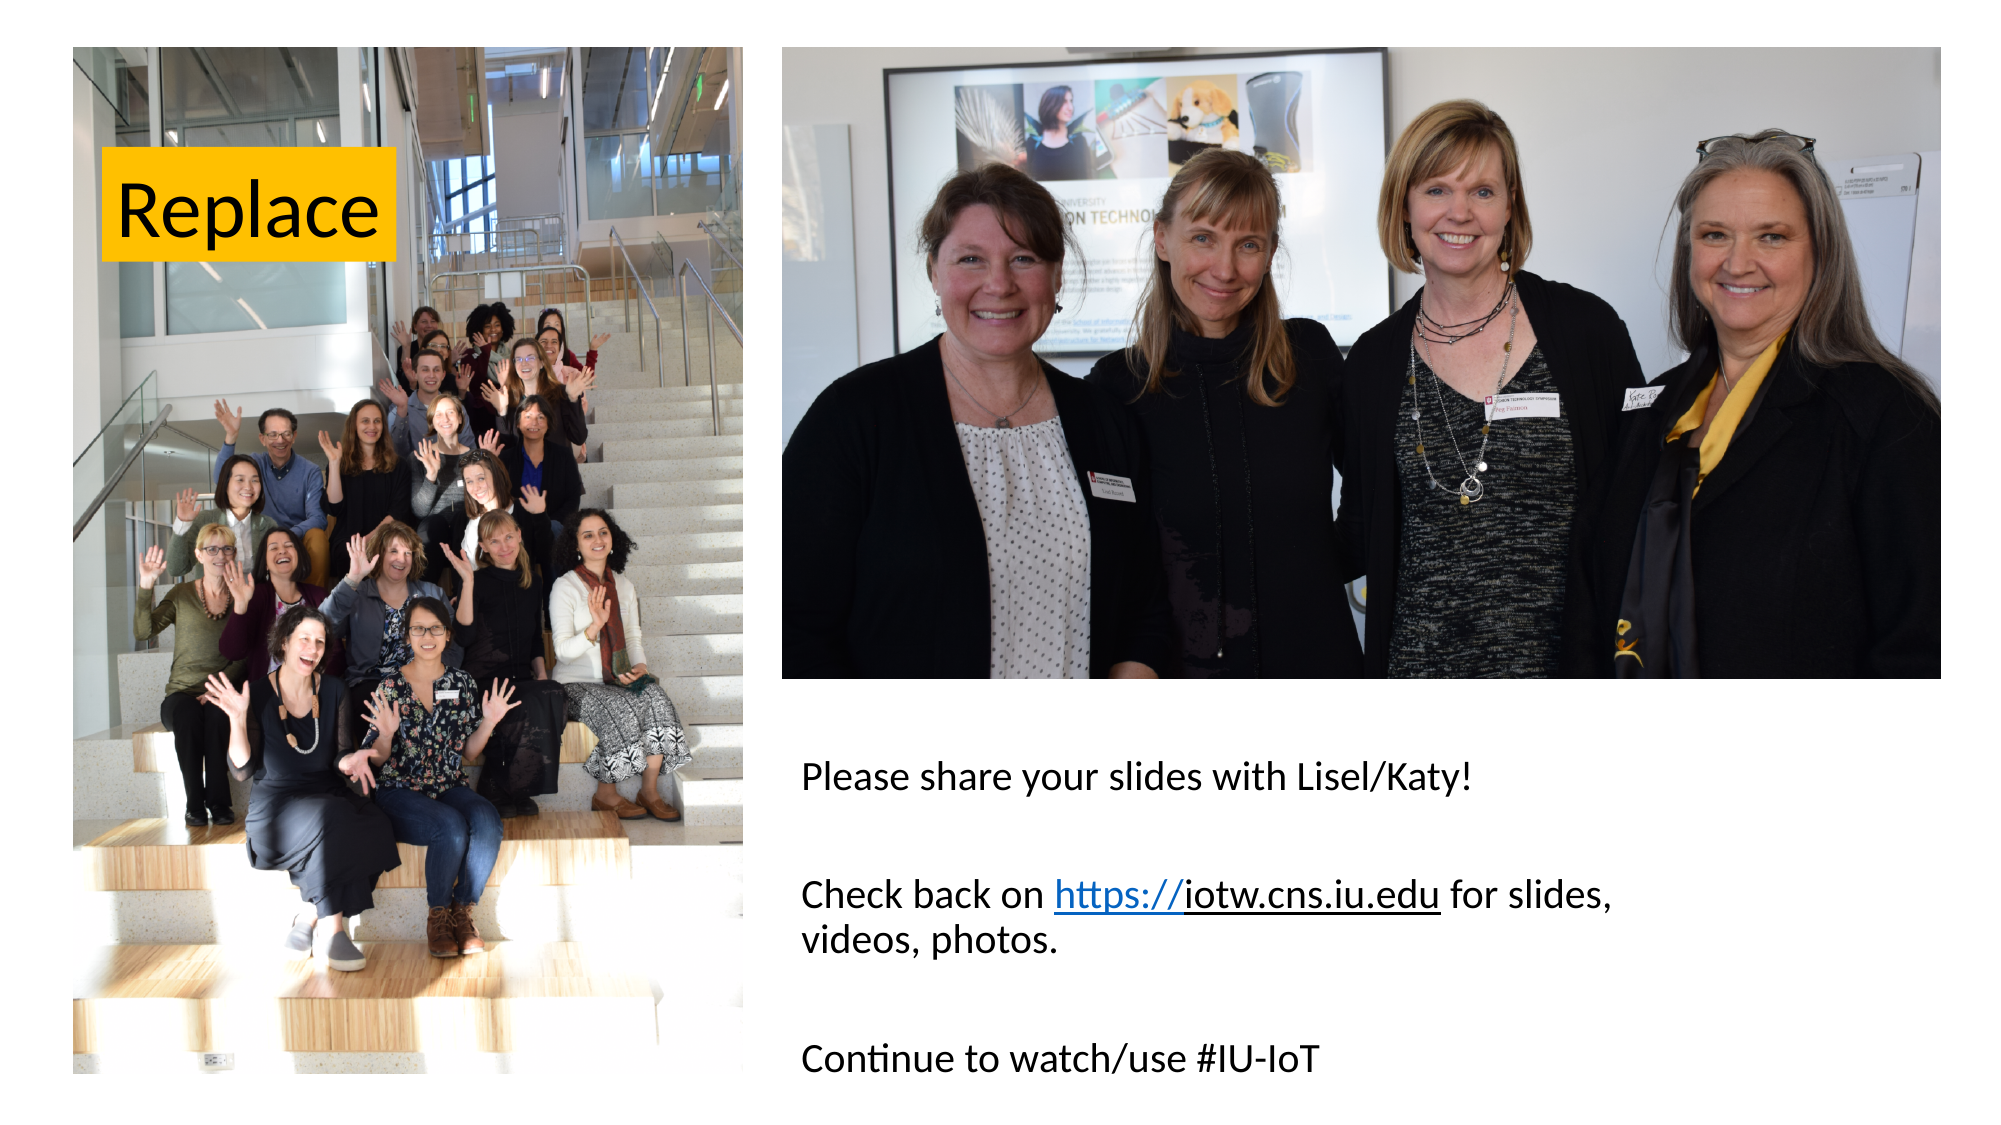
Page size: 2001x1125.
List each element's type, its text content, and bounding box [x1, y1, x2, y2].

picture [73, 47, 743, 1074]
picture [782, 47, 1941, 679]
list Please share your slides with Lisel/Katy! Check back on https://iotw.cns.iu.edu for slides, videos, photos. Continue to watch/use #IU-IoT [786, 747, 1992, 1100]
